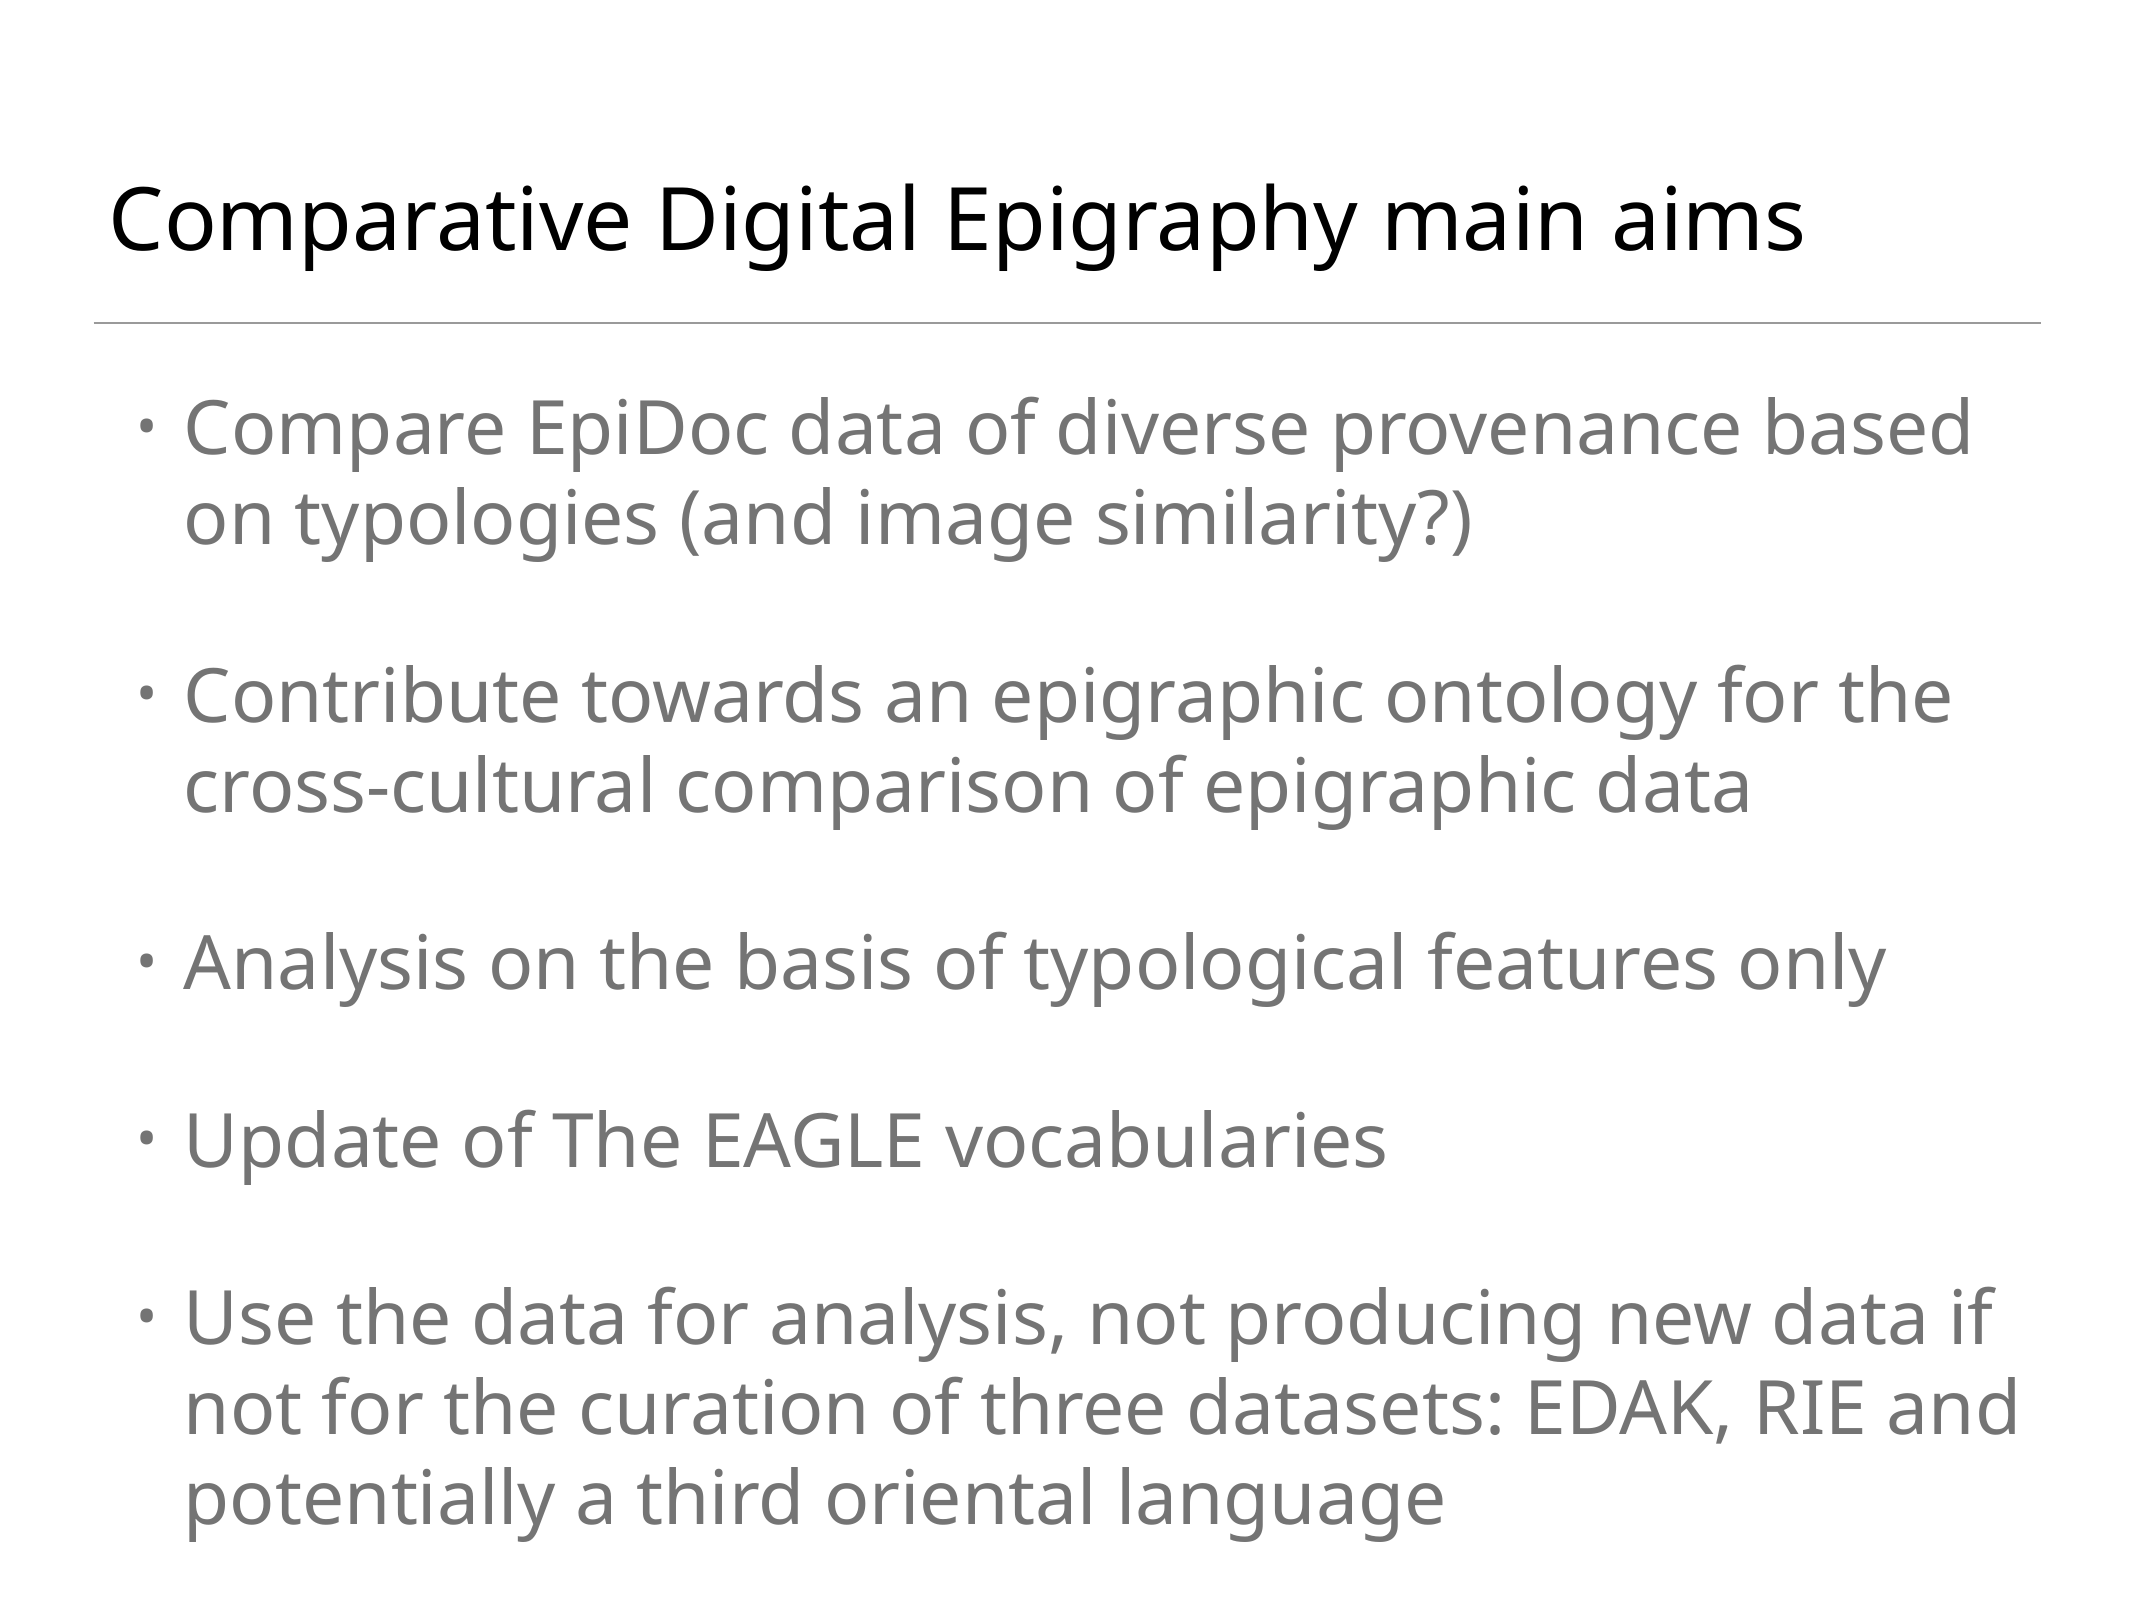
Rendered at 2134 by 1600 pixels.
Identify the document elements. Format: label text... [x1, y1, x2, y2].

list Compare EpiDoc data of diverse provenance based on typologies (and image similarity?) Contribute towards an epigraphic ontology for the cross-cultural comparison of epigraphic data Analysis on the basis of typological features only Update of The EAGLE vocabularies Use the data for analysis, not producing new data if not for the curation of three datasets: EDAK, RIE and potentially a third oriental language [93, 364, 2040, 1459]
title Comparative Digital Epigraphy main aims [93, 54, 2040, 284]
